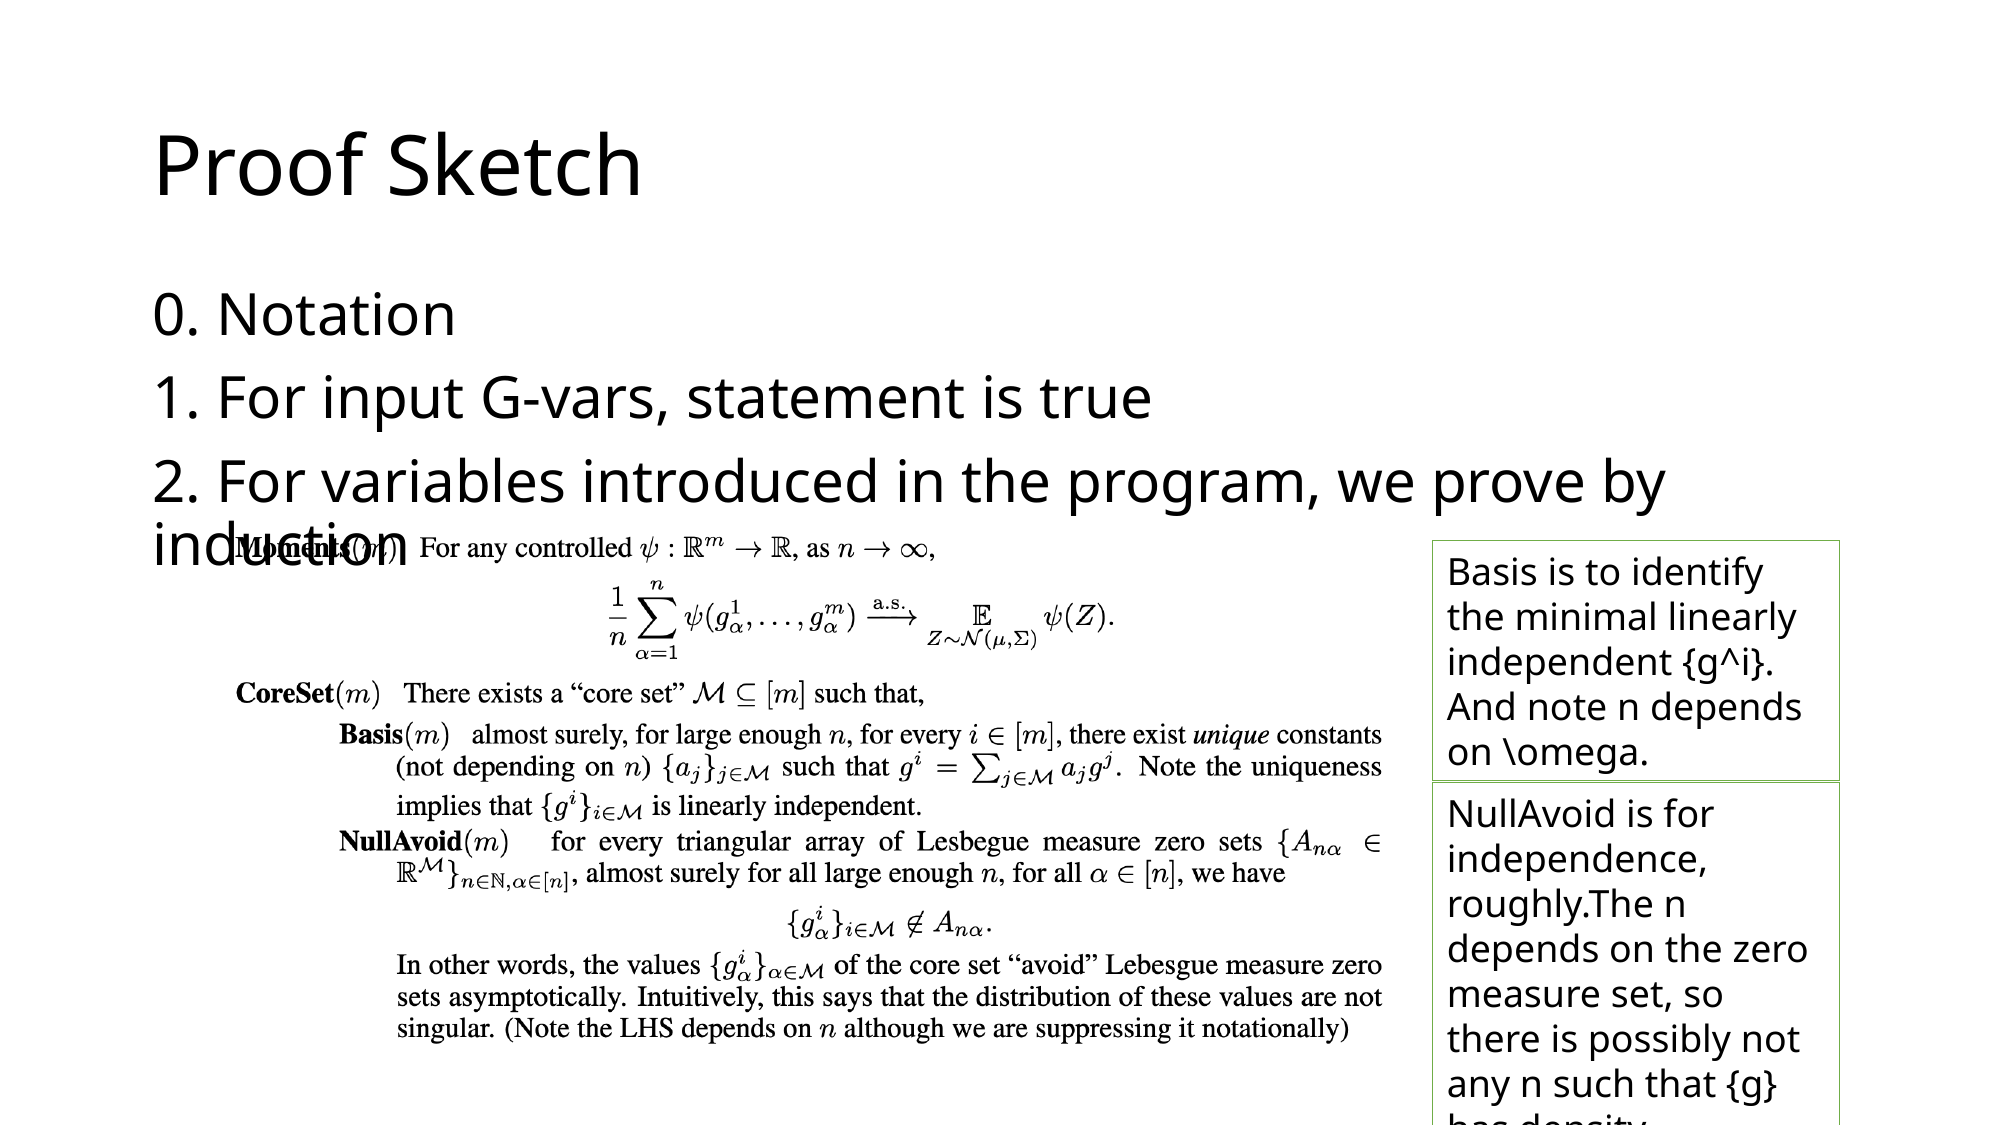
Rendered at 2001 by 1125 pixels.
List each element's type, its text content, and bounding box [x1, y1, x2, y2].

text_box NullAvoid is for independence, roughly.The n depends on the zero measure set, so there is possibly not any n such that {g} has density [1432, 782, 1840, 1125]
title Proof Sketch [137, 59, 1863, 277]
text_box Basis is to identify the minimal linearly independent {g^i}. And note n depends on \omega. [1432, 540, 1840, 781]
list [225, 522, 1410, 1066]
text_box 0. Notation 1. For input G-vars, statement is true 2. For variables introduced in the program, we prove by induction [137, 277, 1863, 992]
